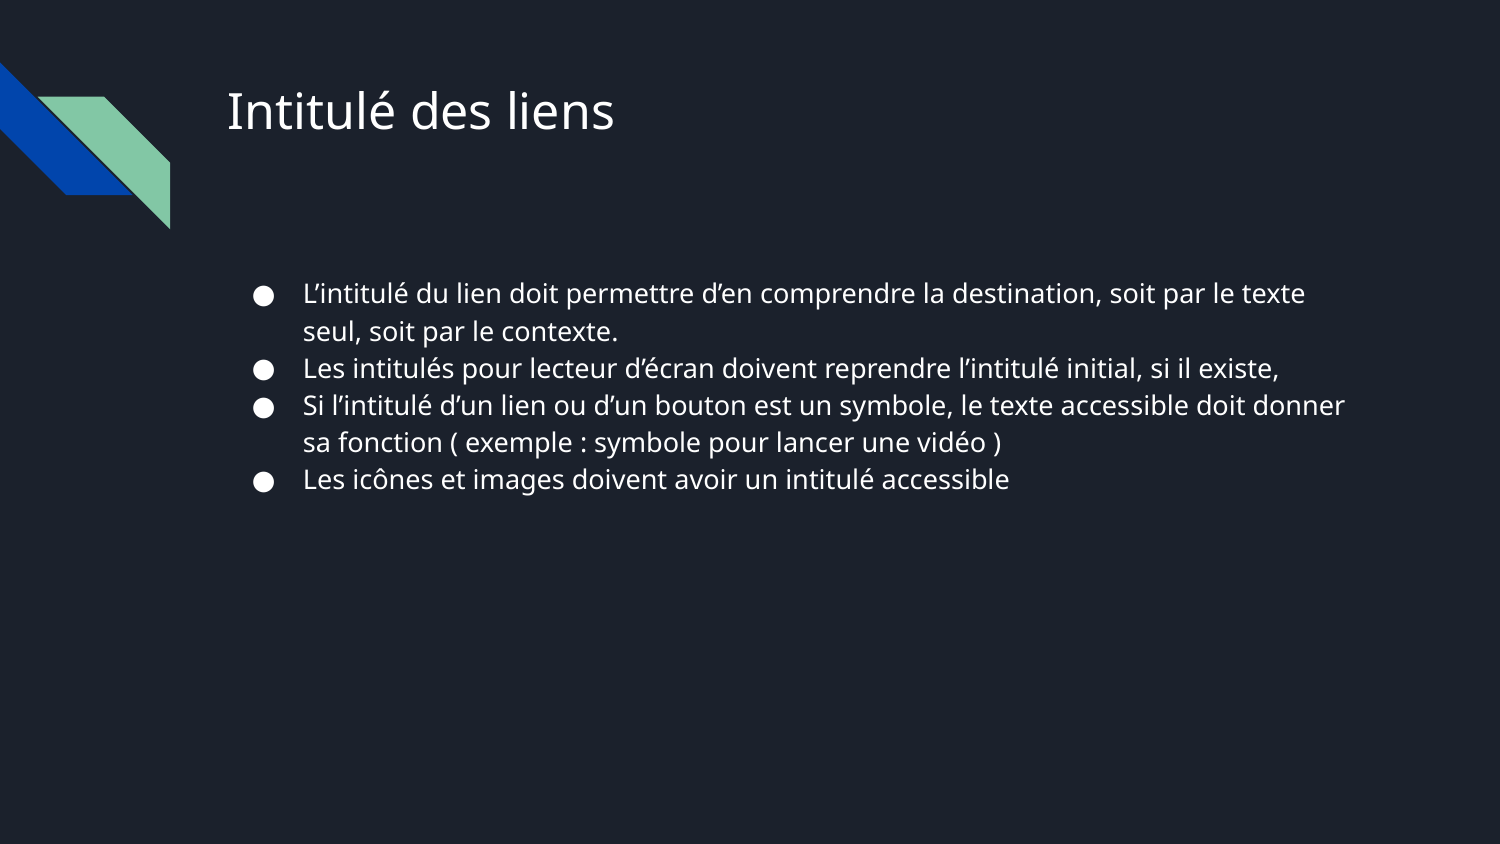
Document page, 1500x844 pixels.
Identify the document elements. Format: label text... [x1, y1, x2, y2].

list L’intitulé du lien doit permettre d’en comprendre la destination, soit par le texte seul, soit par le contexte. Les intitulés pour lecteur d’écran doivent reprendre l’intitulé initial, si il existe, Si l’intitulé d’un lien ou d’un bouton est un symbole, le texte accessible doit donner sa fonction ( exemple : symbole pour lancer une vidéo ) Les icônes et images doivent avoir un intitulé accessible [212, 257, 1368, 735]
title Intitulé des liens [212, 64, 1368, 215]
